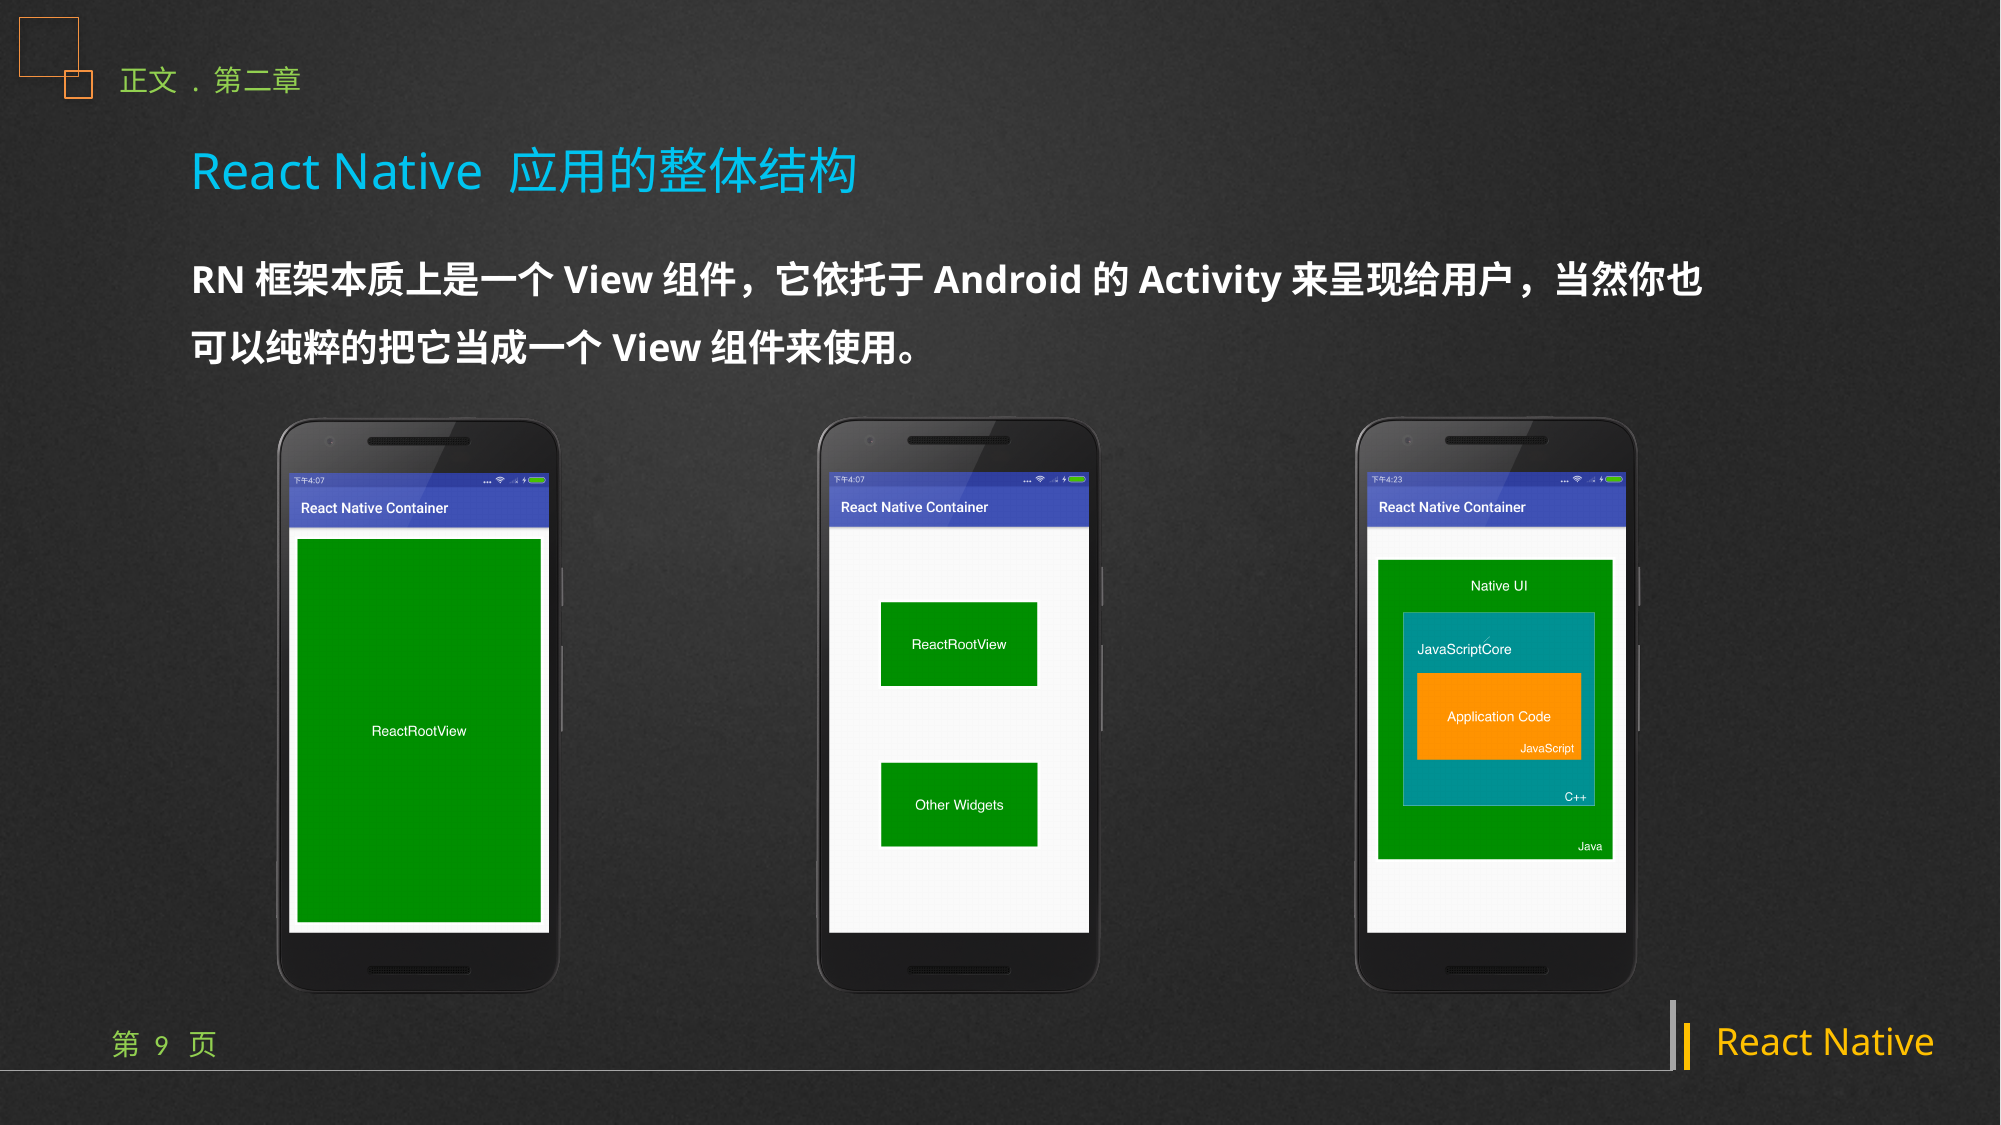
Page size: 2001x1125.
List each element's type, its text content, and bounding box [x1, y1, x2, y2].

text_box React Native 应用的整体结构 [175, 132, 1589, 207]
picture [0, 0, 2001, 1125]
text_box RN框架本质上是一个View组件，它依托于Android的Activity来呈现给用户，当然你也可以纯粹的把它当成一个View组件来使用。 [176, 226, 1724, 376]
